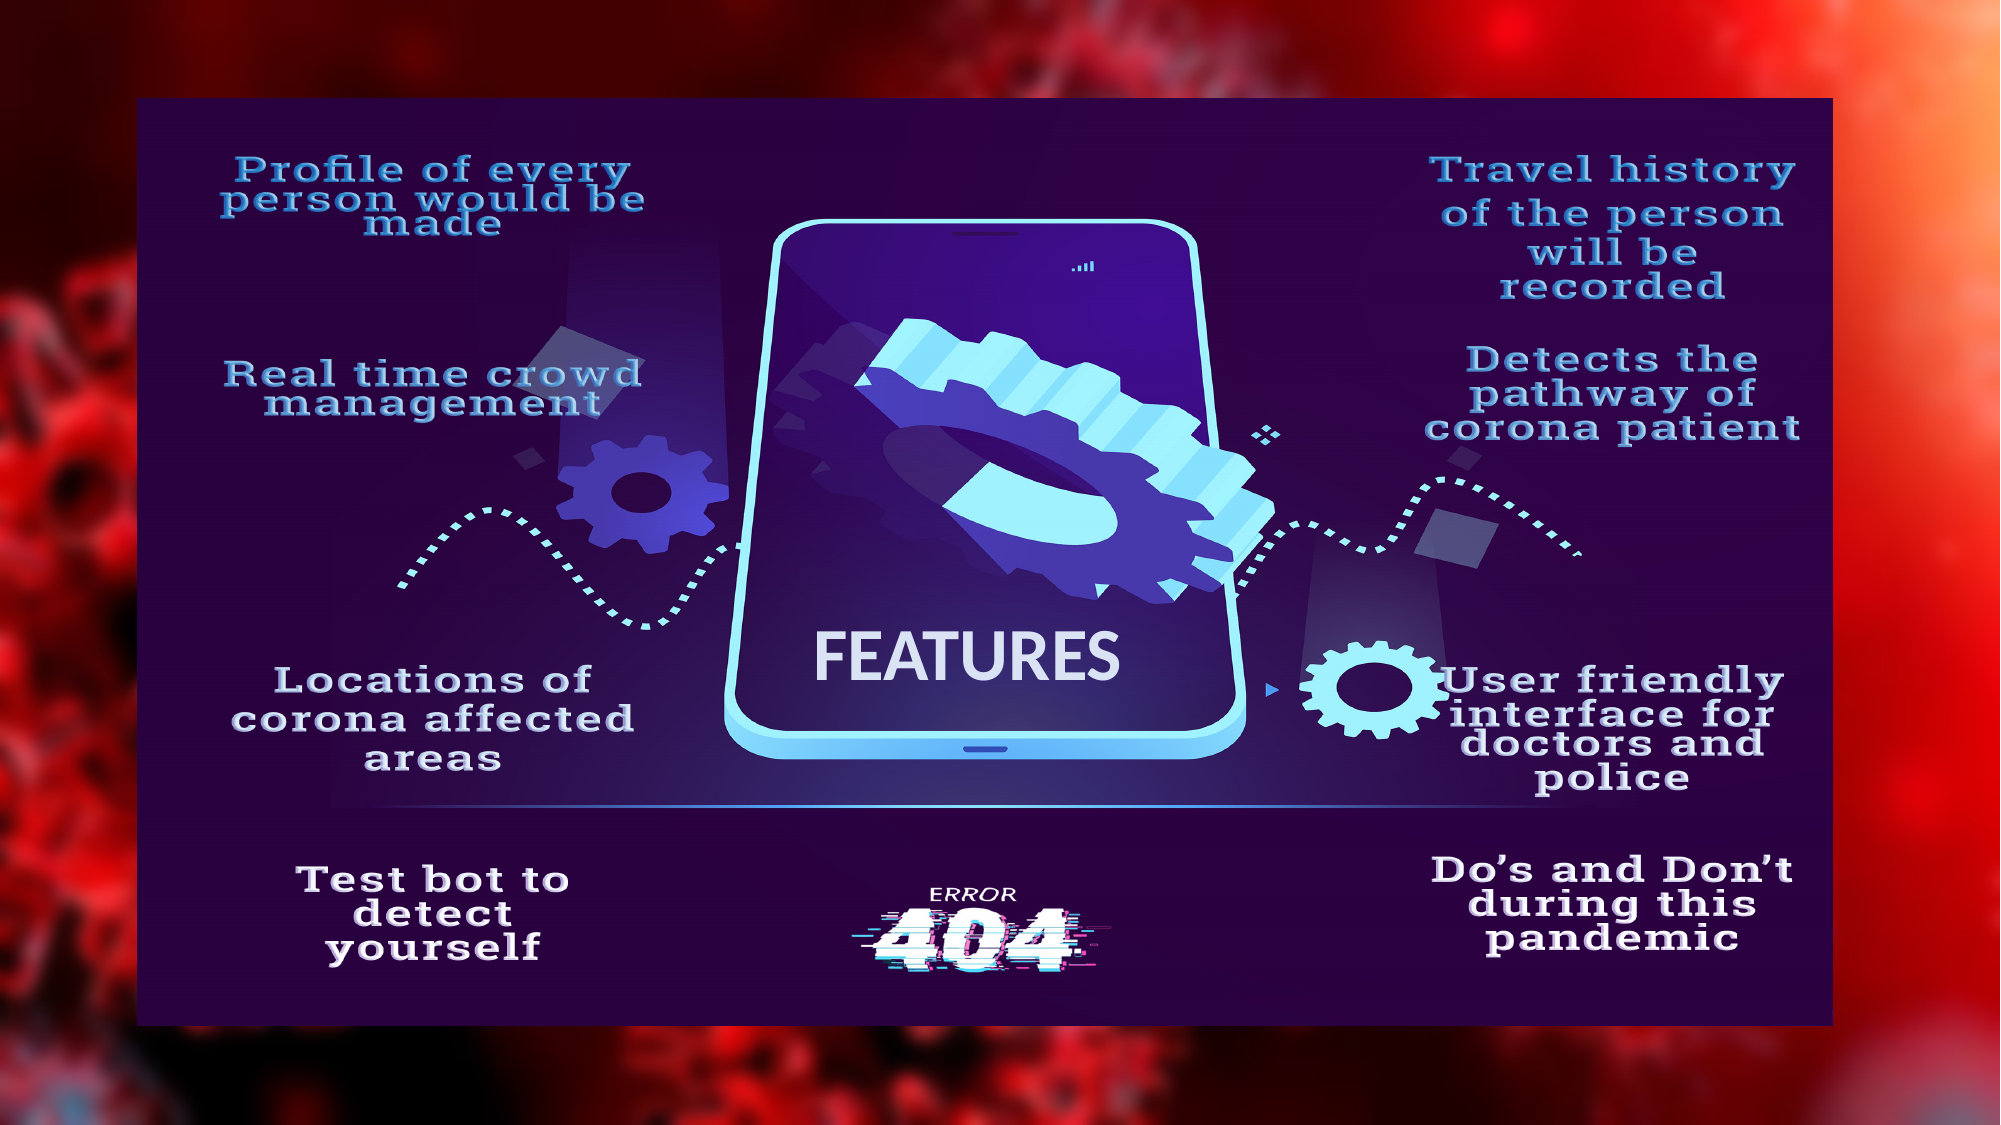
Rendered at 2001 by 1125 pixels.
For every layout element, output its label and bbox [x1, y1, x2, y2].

list [137, 98, 1833, 1026]
picture [0, 0, 2000, 1125]
